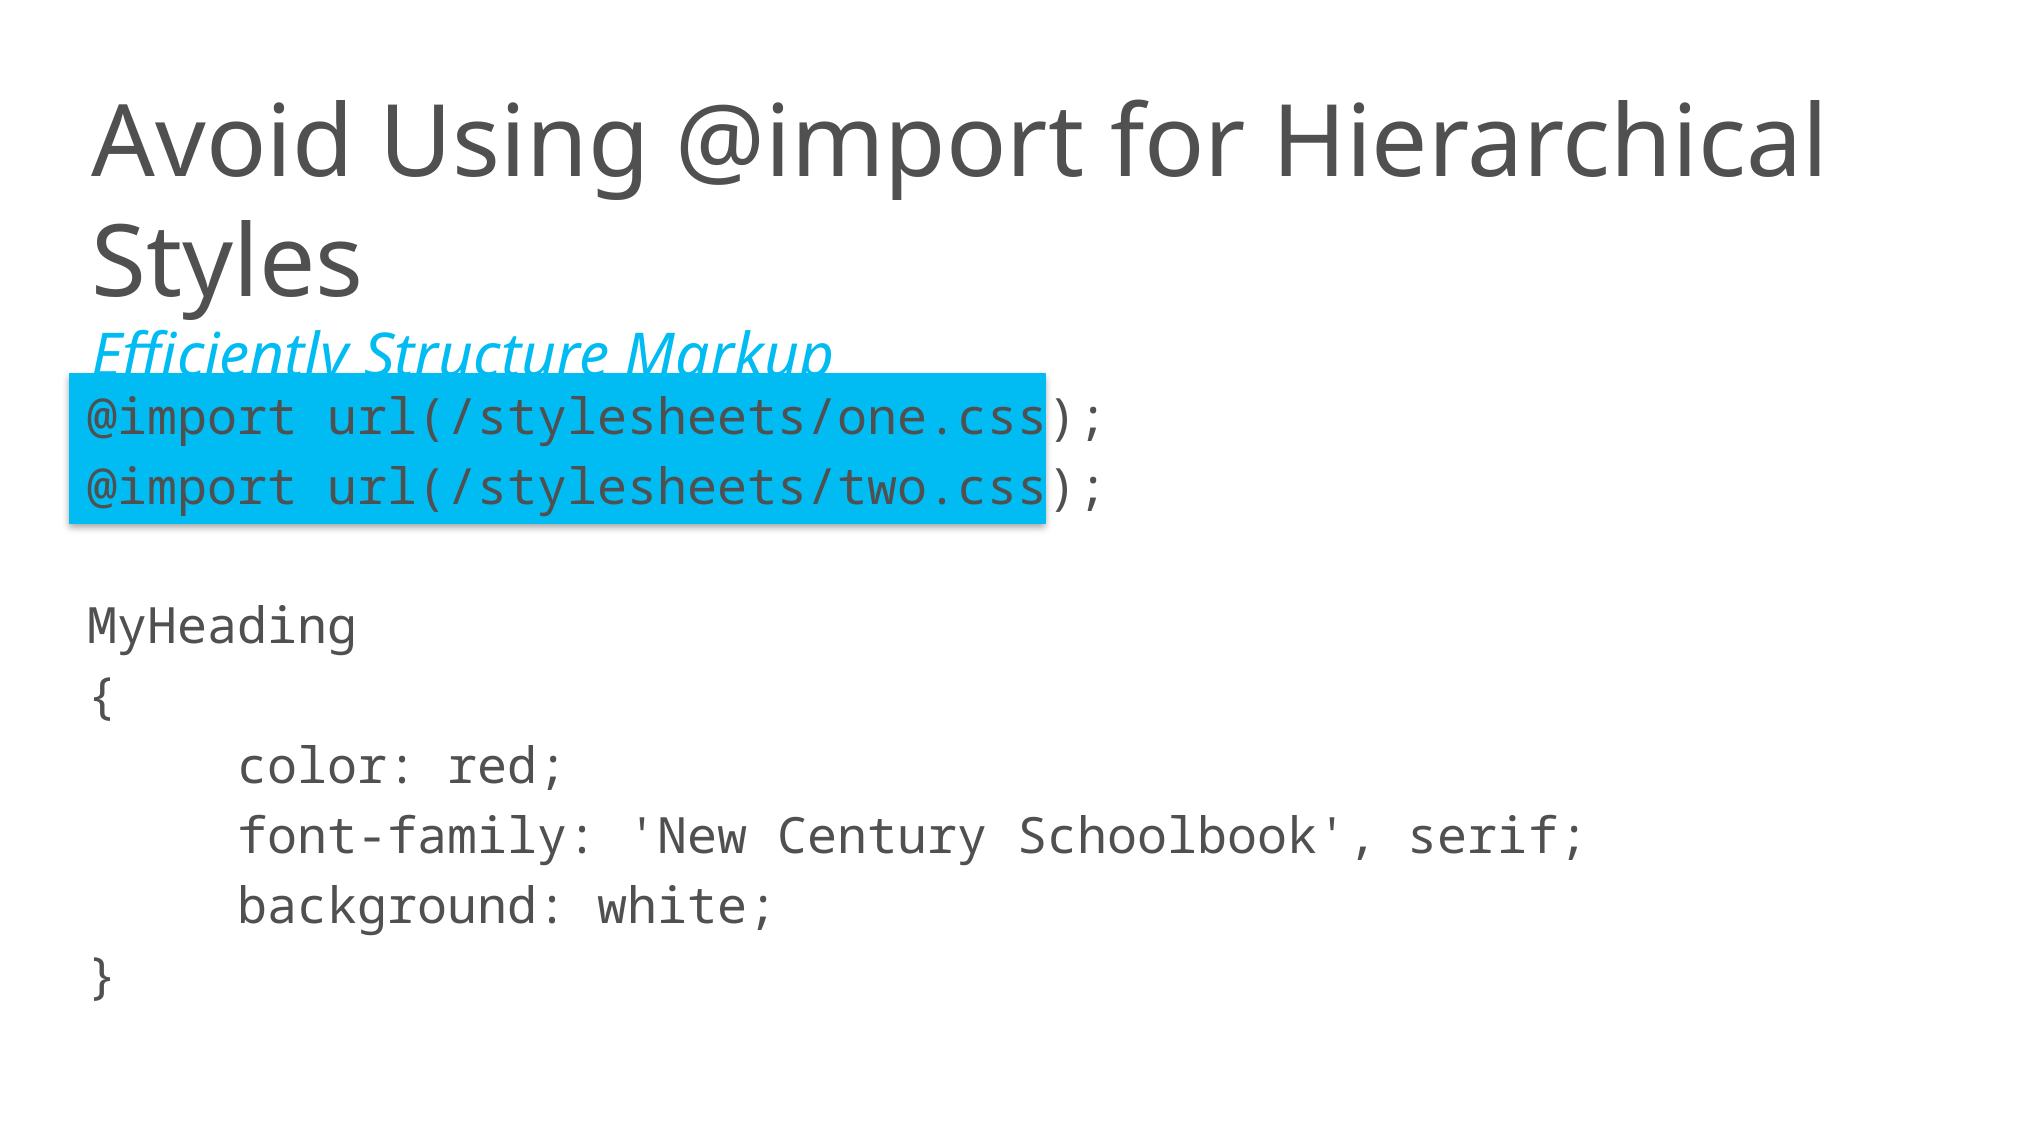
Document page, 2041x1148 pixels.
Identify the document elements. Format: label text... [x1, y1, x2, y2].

text_box Avoid Using @import for Hierarchical Styles Efficiently Structure Markup [91, 76, 1928, 198]
text_box @import url(/stylesheets/one.css); @import url(/stylesheets/two.css); MyHeading { color: red; font-family: 'New Century Schoolbook', serif; background: white; } [57, 360, 1870, 612]
